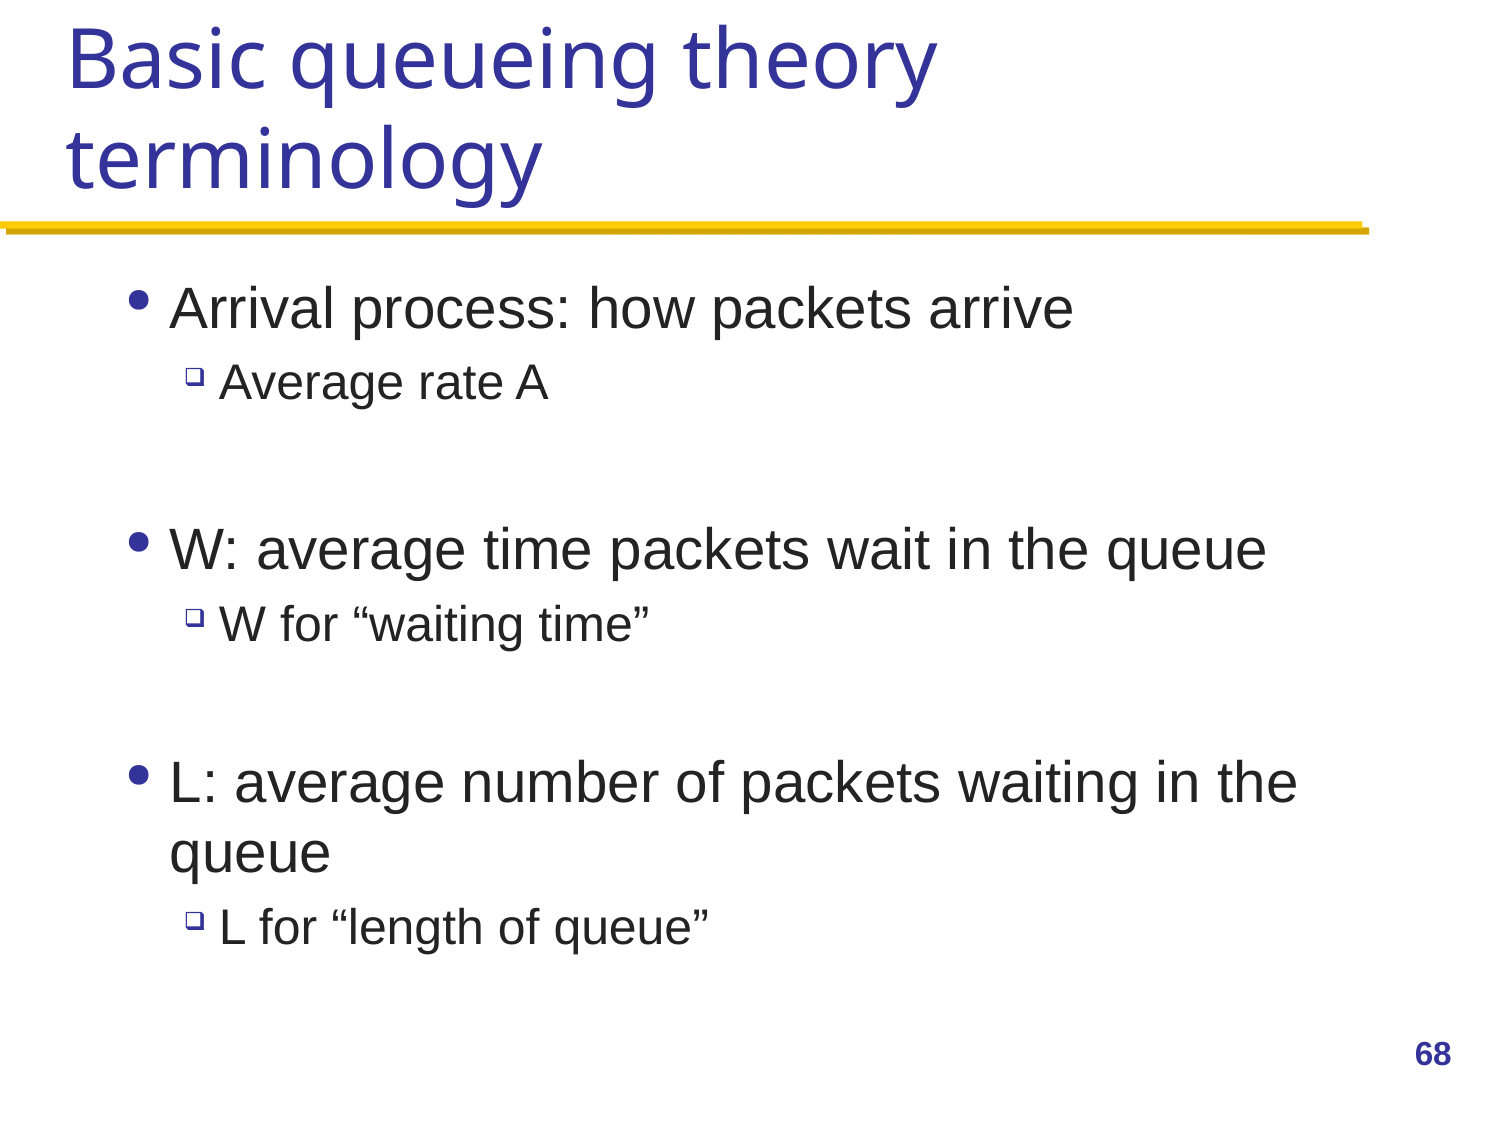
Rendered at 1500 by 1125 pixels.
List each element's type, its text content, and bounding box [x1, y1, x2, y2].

list Arrival process: how packets arrive Average rate A W: average time packets wait in the queue W for “waiting time” L: average number of packets waiting in the queue L for “length of queue” [112, 262, 1413, 988]
slide_number 68 [1400, 1025, 1500, 1100]
title Basic queueing theory terminology [49, 24, 1451, 213]
